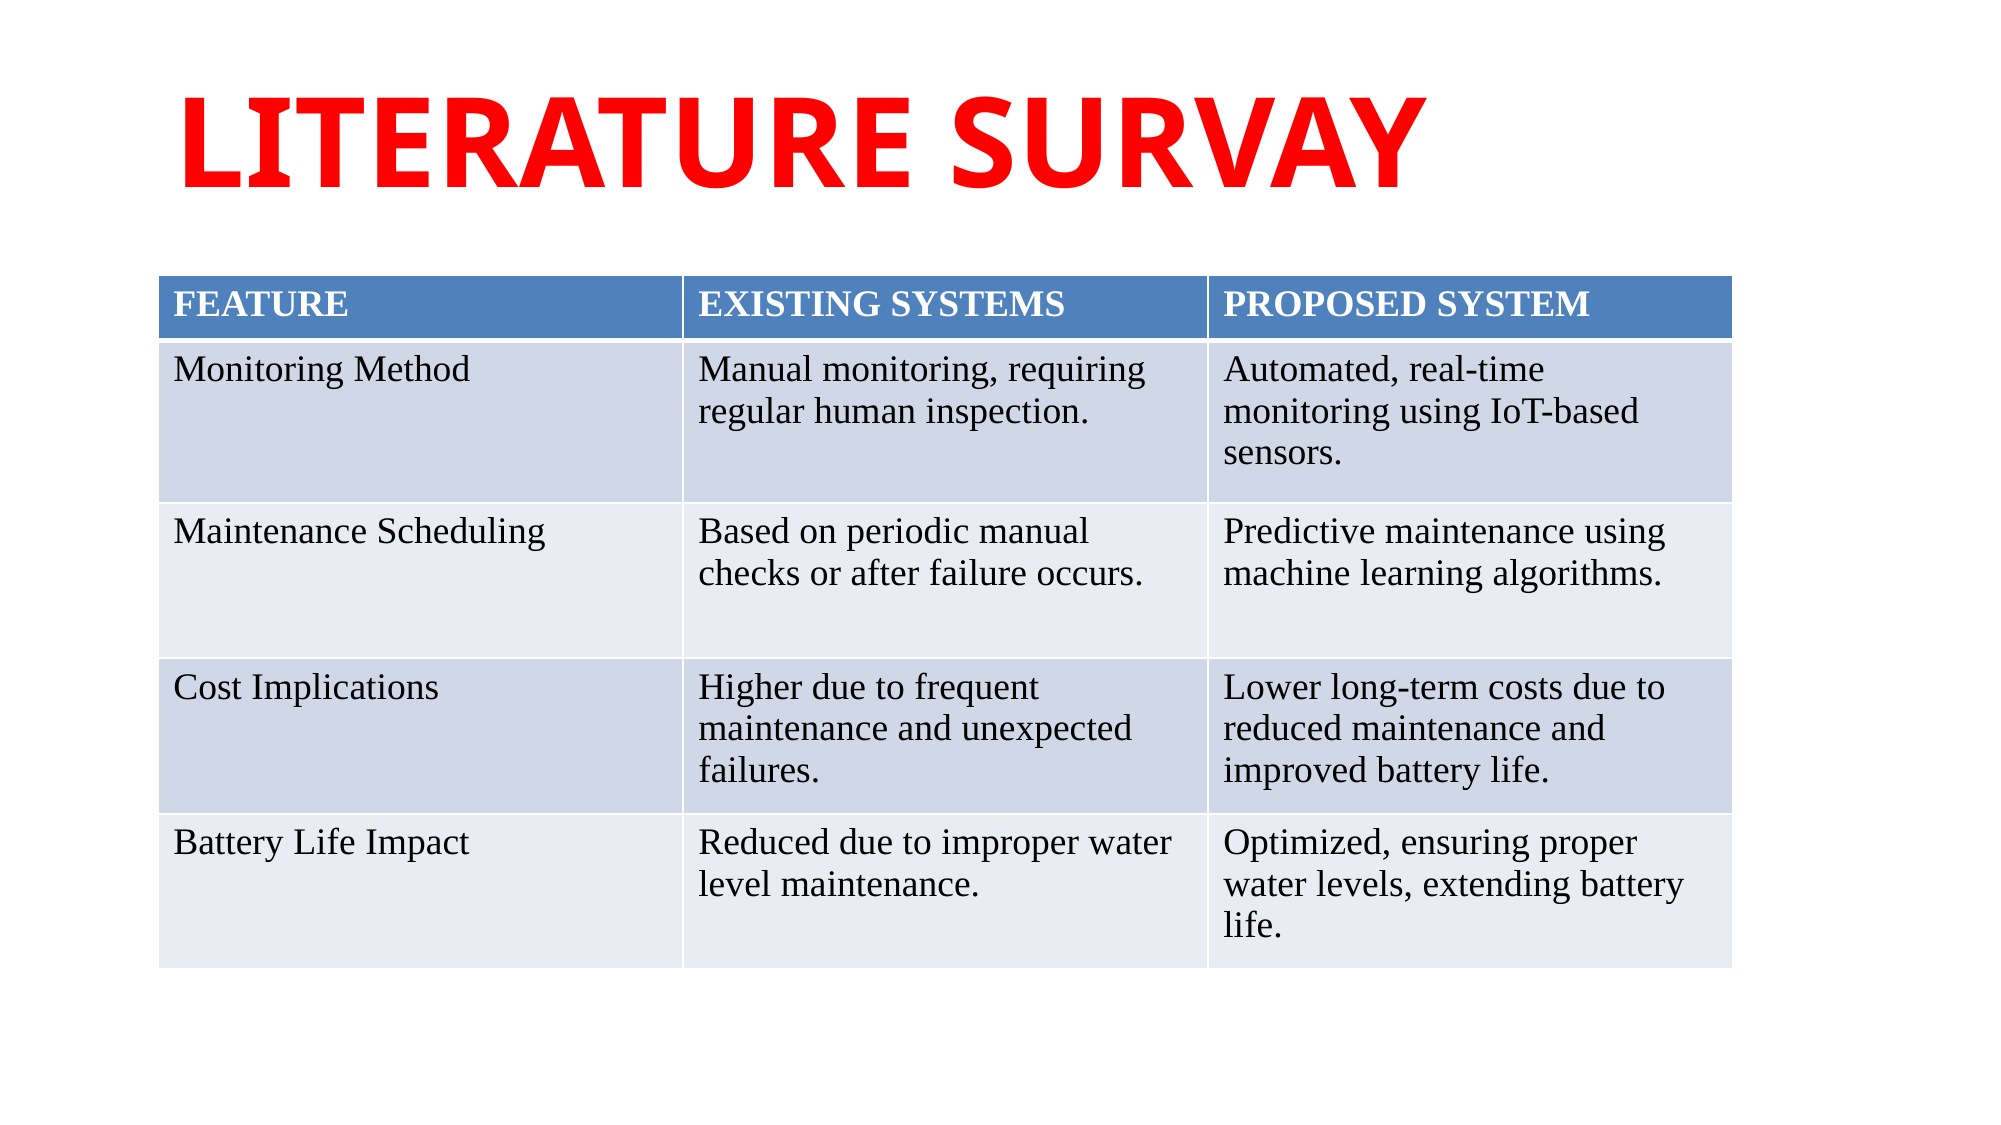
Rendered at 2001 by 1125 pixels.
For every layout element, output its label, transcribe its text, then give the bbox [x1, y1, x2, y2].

table_header PROPOSED SYSTEM [1209, 276, 1732, 338]
table_cell Predictive maintenance using machine learning algorithms. [1209, 504, 1732, 657]
table_cell Monitoring Method [159, 343, 682, 502]
table_cell Automated, real-time monitoring using IoT-based sensors. [1209, 343, 1732, 502]
title LITERATURE SURVAY [174, 62, 1750, 366]
table_cell Higher due to frequent maintenance and unexpected failures. [684, 659, 1207, 813]
table_cell Based on periodic manual checks or after failure occurs. [684, 504, 1207, 657]
table_cell Battery Life Impact [159, 815, 682, 968]
table_header FEATURE [159, 276, 682, 338]
table_header EXISTING SYSTEMS [684, 276, 1207, 338]
table_cell Maintenance Scheduling [159, 504, 682, 657]
table_cell Lower long-term costs due to reduced maintenance and improved battery life. [1209, 659, 1732, 813]
table_cell Cost Implications [159, 659, 682, 813]
table_cell Reduced due to improper water level maintenance. [684, 815, 1207, 968]
table_cell Optimized, ensuring proper water levels, extending battery life. [1209, 815, 1732, 968]
table_cell Manual monitoring, requiring regular human inspection. [684, 343, 1207, 502]
